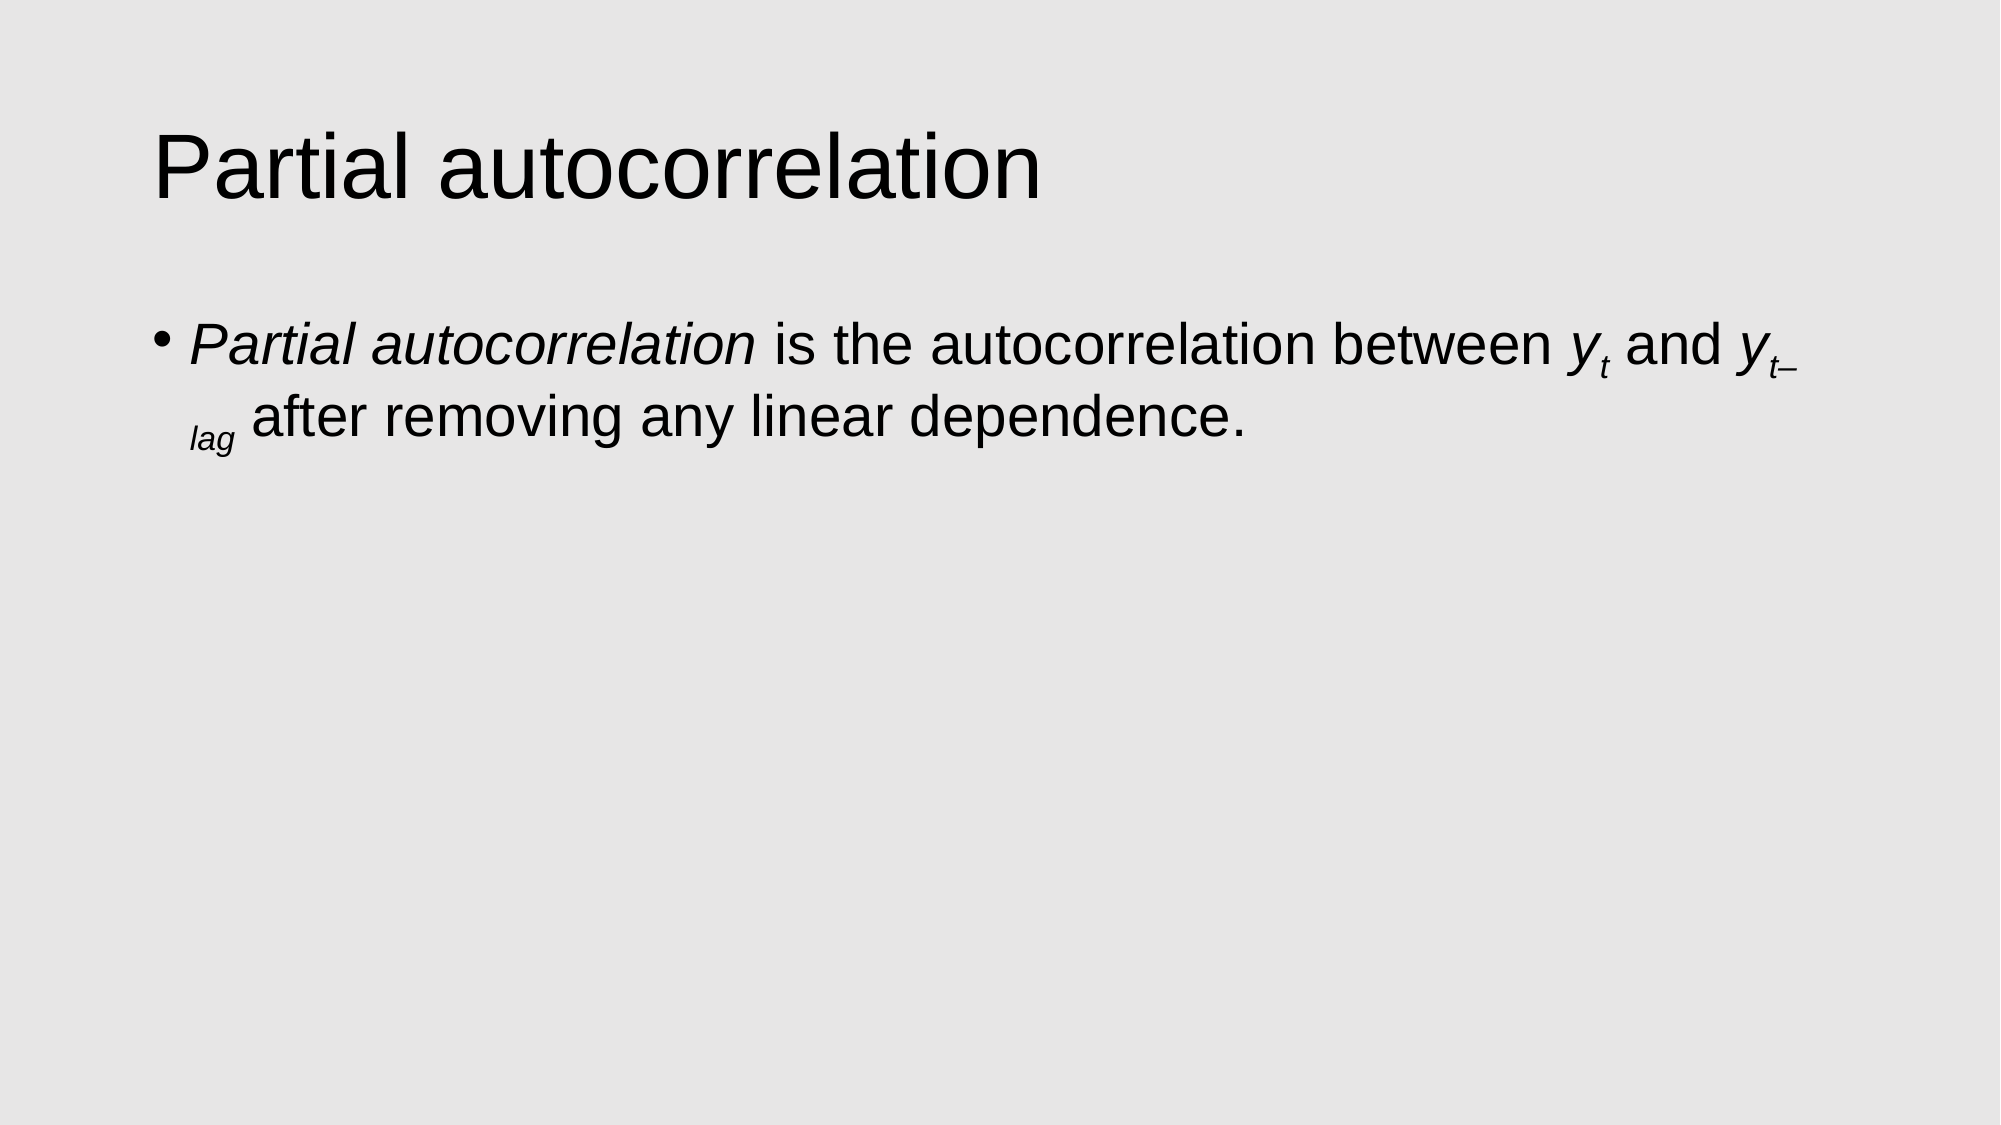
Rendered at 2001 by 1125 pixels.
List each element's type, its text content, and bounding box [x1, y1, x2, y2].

title Partial autocorrelation [137, 59, 1863, 278]
list Partial autocorrelation is the autocorrelation between yt and yt–lag after removing any linear dependence. [137, 299, 1863, 1014]
